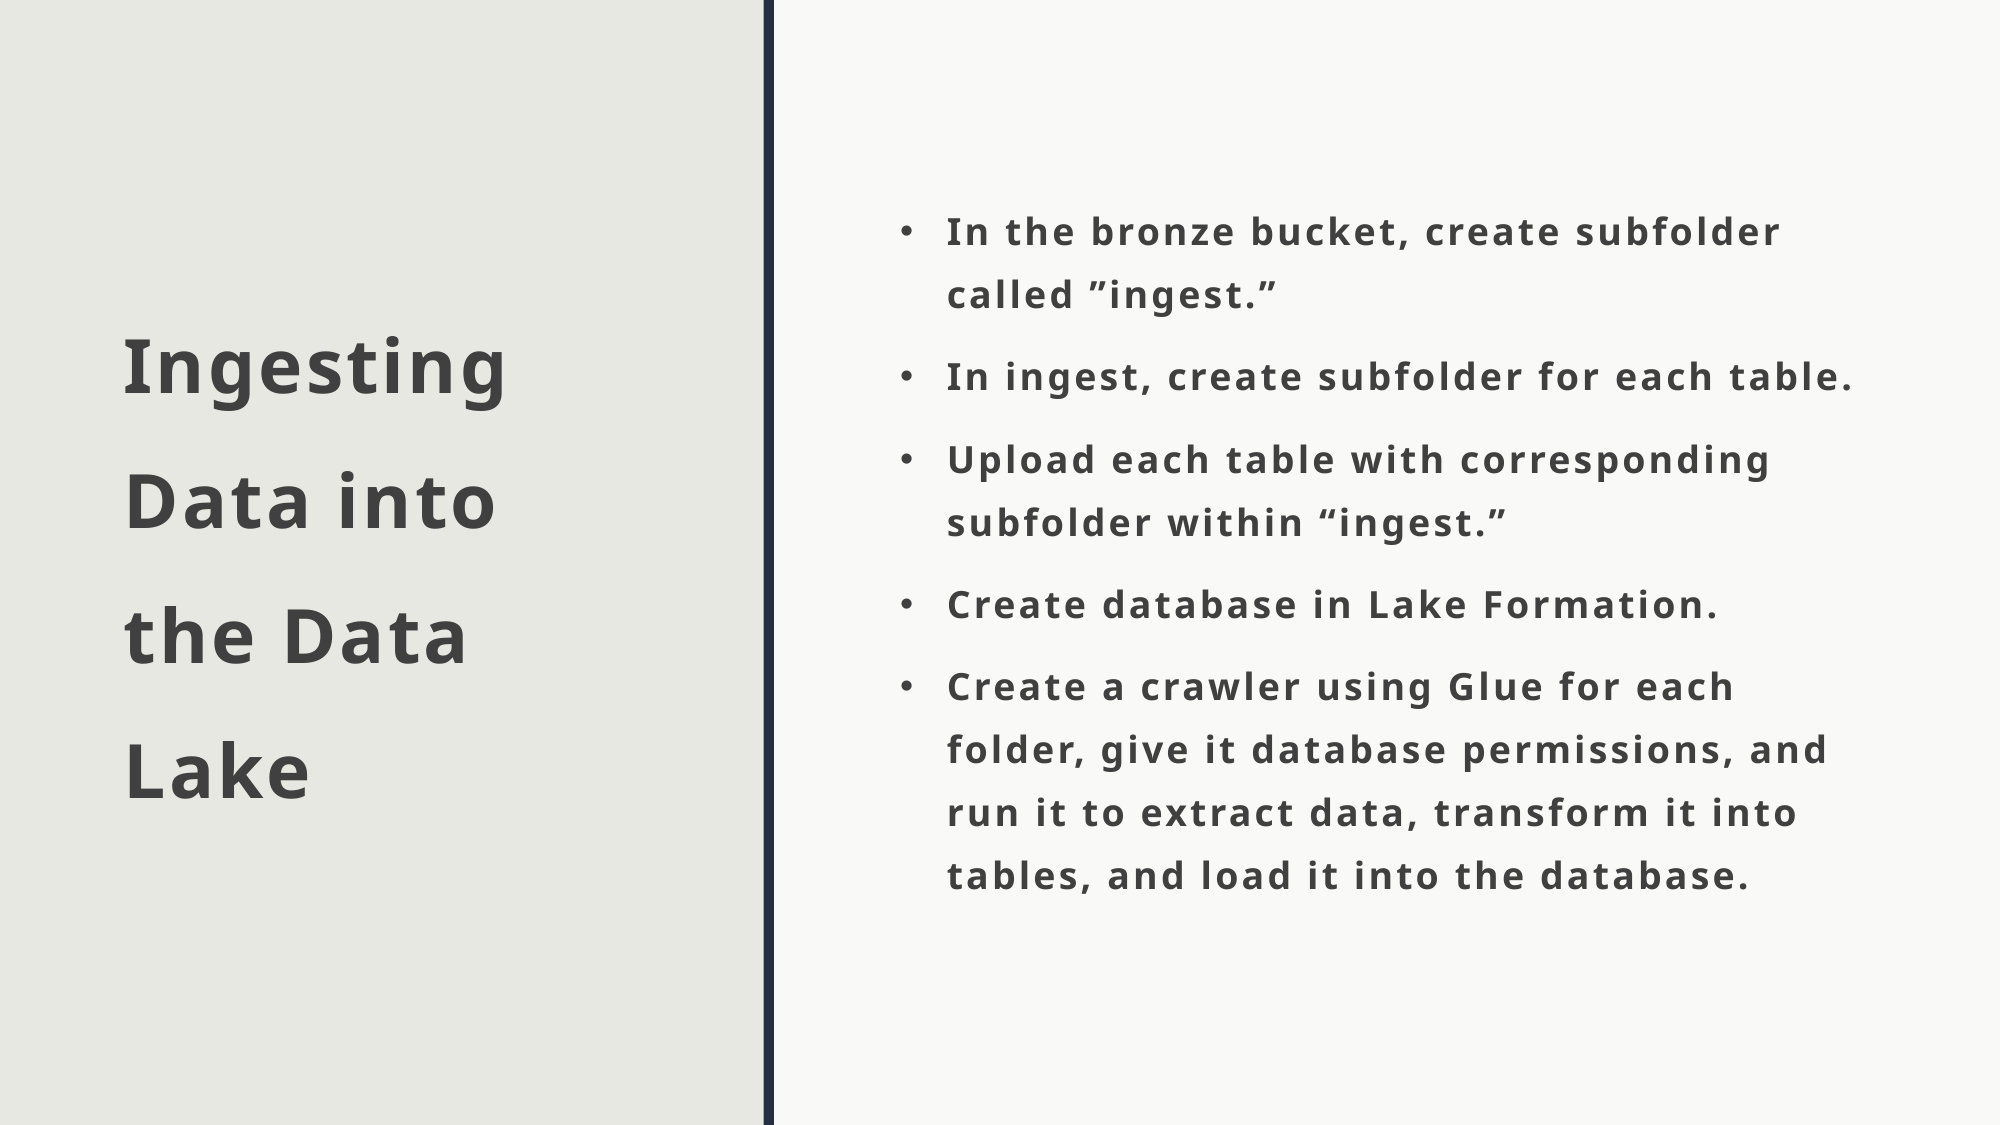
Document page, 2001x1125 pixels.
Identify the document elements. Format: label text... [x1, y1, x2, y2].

list In the bronze bucket, create subfolder called ”ingest.” In ingest, create subfolder for each table. Upload each table with corresponding subfolder within “ingest.” Create database in Lake Formation. Create a crawler using Glue for each folder, give it database permissions, and run it to extract data, transform it into tables, and load it into the database. [881, 115, 1895, 969]
title Ingesting Data into the Data Lake [105, 115, 666, 969]
